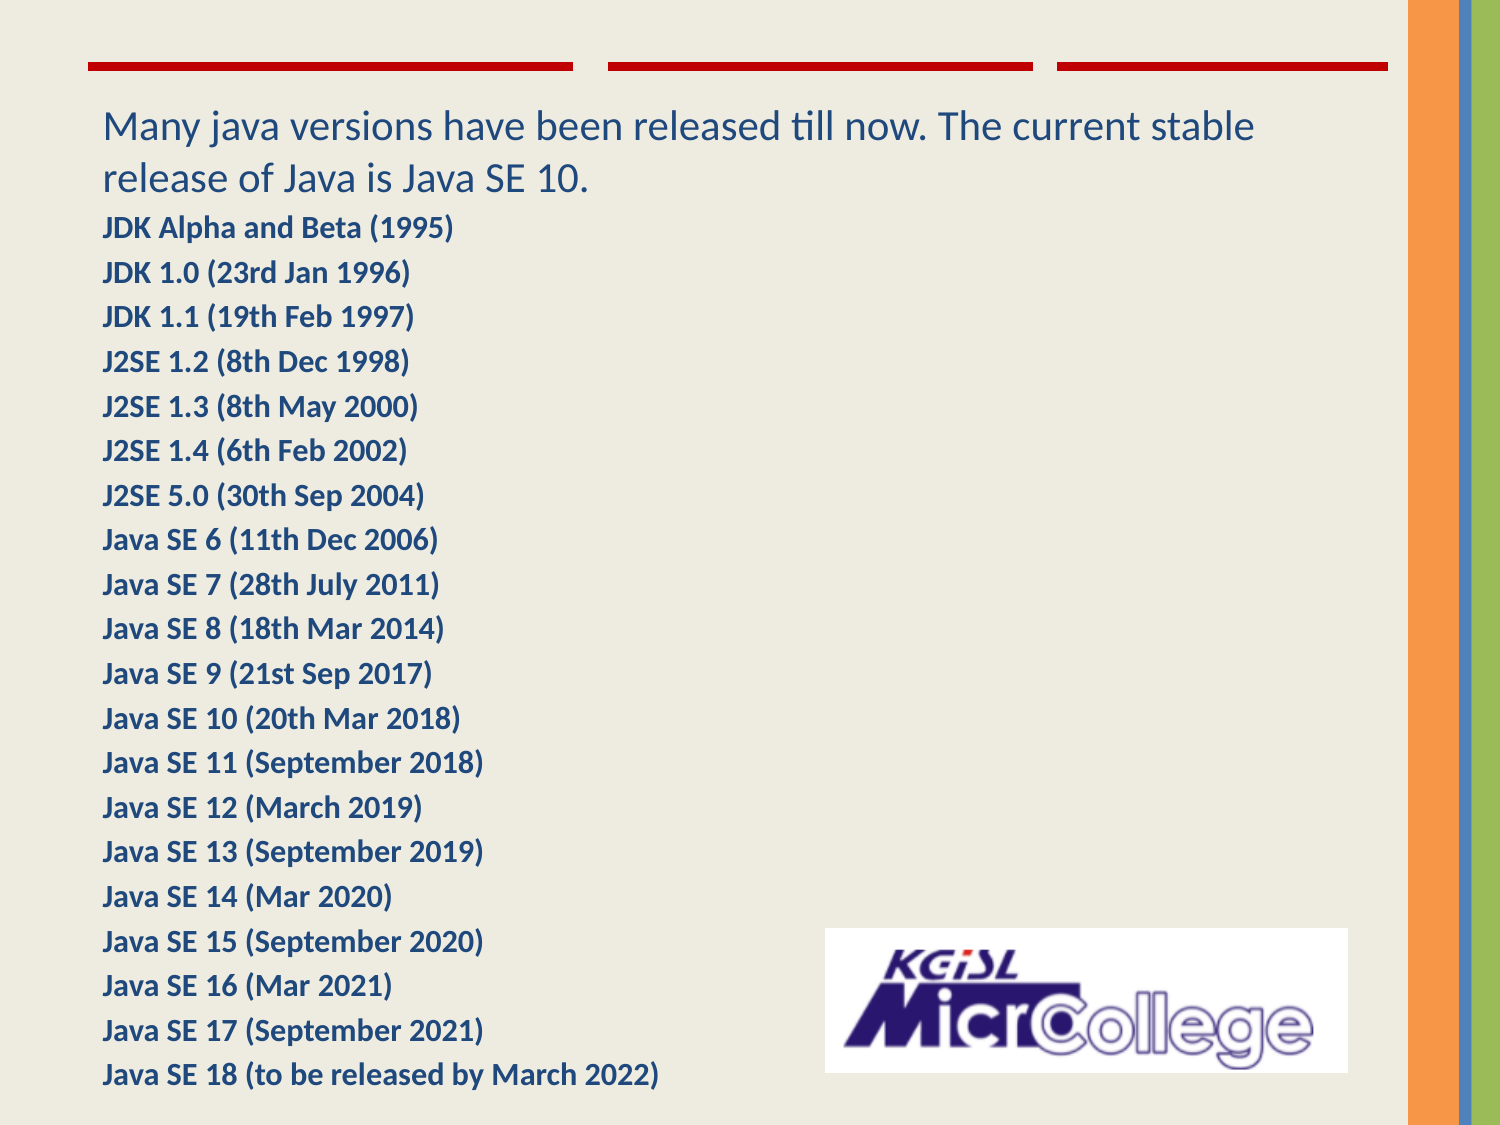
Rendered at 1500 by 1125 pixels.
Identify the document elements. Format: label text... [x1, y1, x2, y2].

list Many java versions have been released till now. The current stable release of Java is Java SE 10. JDK Alpha and Beta (1995) JDK 1.0 (23rd Jan 1996) JDK 1.1 (19th Feb 1997) J2SE 1.2 (8th Dec 1998) J2SE 1.3 (8th May 2000) J2SE 1.4 (6th Feb 2002) J2SE 5.0 (30th Sep 2004) Java SE 6 (11th Dec 2006) Java SE 7 (28th July 2011) Java SE 8 (18th Mar 2014) Java SE 9 (21st Sep 2017) Java SE 10 (20th Mar 2018) Java SE 11 (September 2018) Java SE 12 (March 2019) Java SE 13 (September 2019) Java SE 14 (Mar 2020) Java SE 15 (September 2020) Java SE 16 (Mar 2021) Java SE 17 (September 2021) Java SE 18 (to be released by March 2022) [87, 90, 1313, 1100]
picture [825, 928, 1348, 1073]
